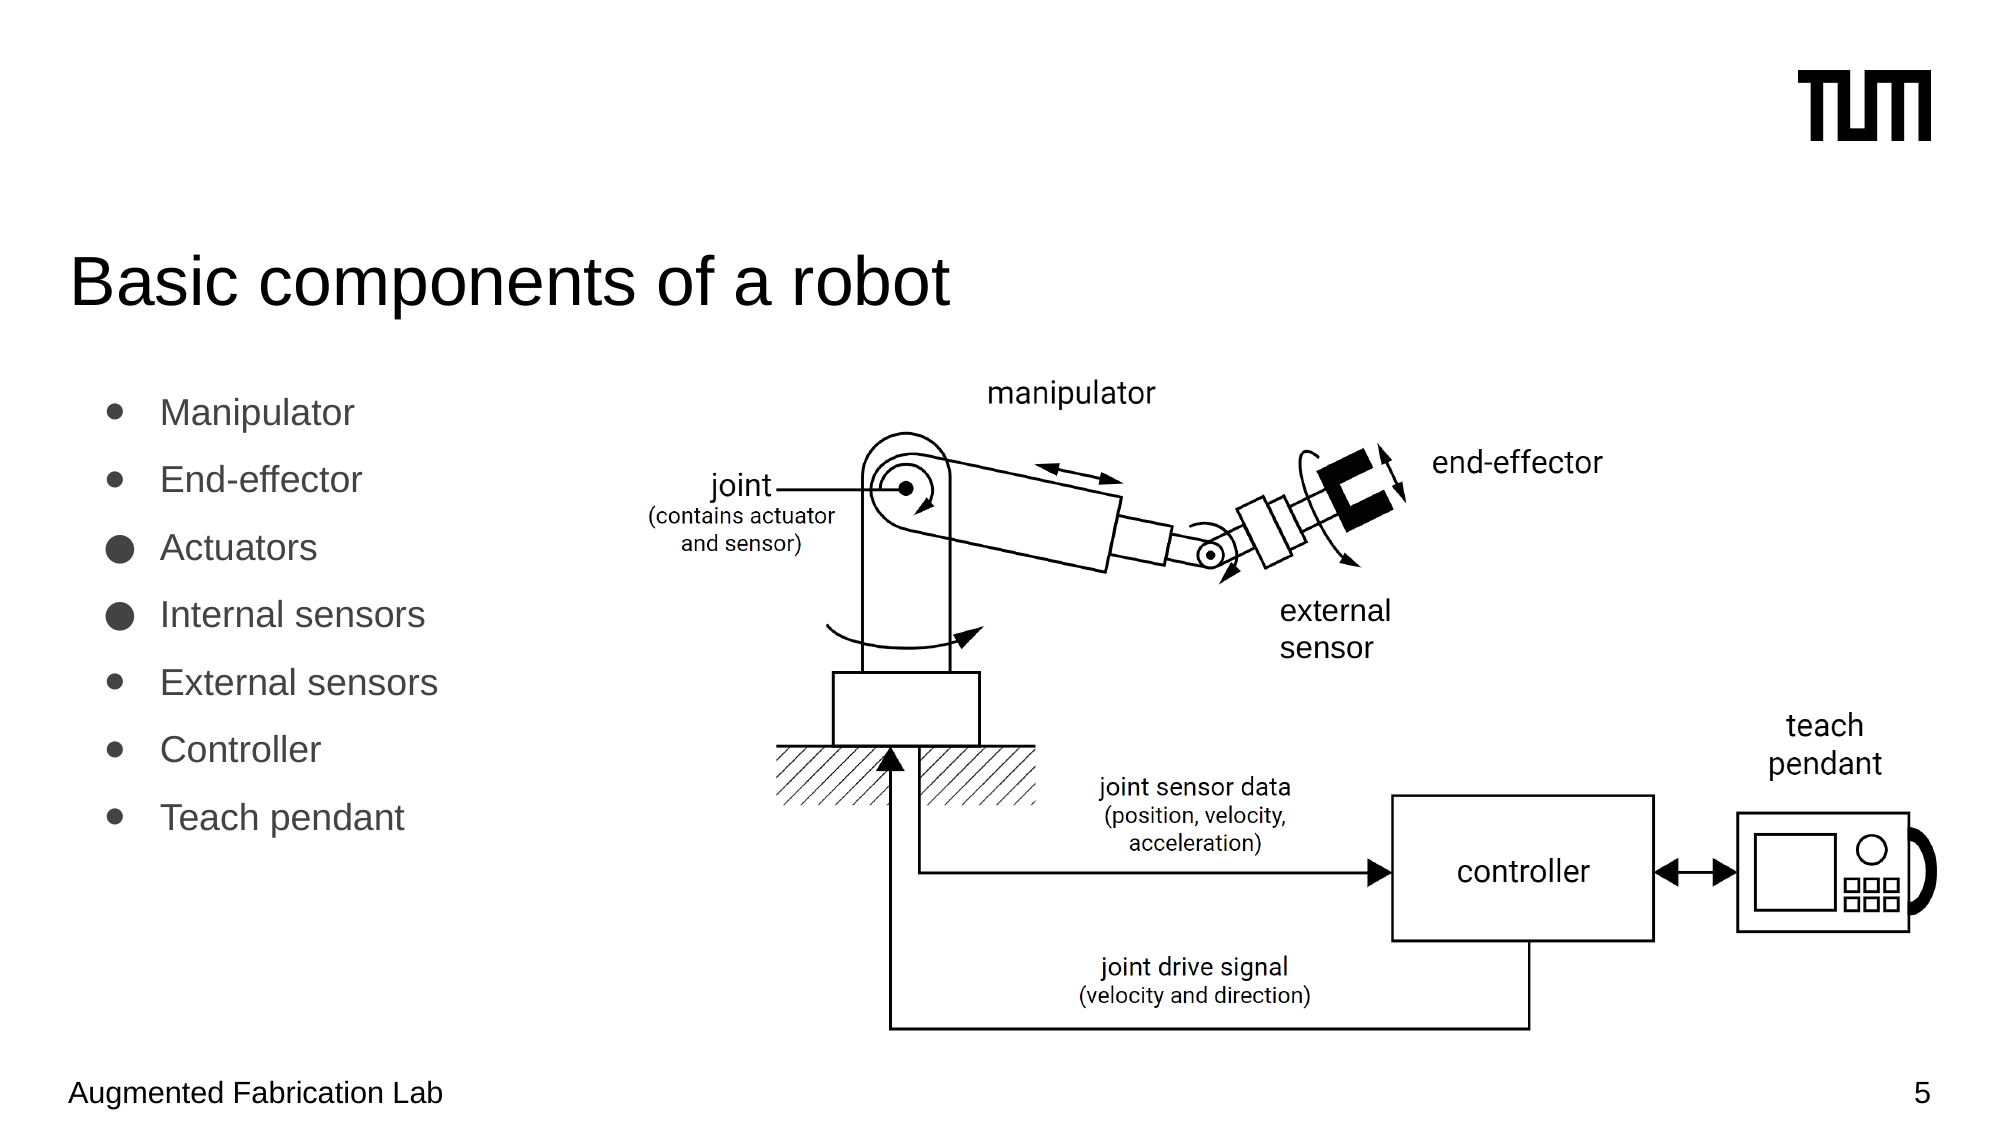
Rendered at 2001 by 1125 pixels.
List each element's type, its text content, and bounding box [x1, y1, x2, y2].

text_box Manipulator End-effector Actuators Internal sensors External sensors Controller Teach pendant [69, 349, 539, 911]
footer Augmented Fabrication Lab [68, 1061, 1483, 1122]
title Basic components of a robot [69, 212, 1932, 303]
slide_number ‹#› [1483, 1061, 1932, 1122]
picture [617, 349, 1958, 1043]
picture [1798, 70, 1931, 141]
